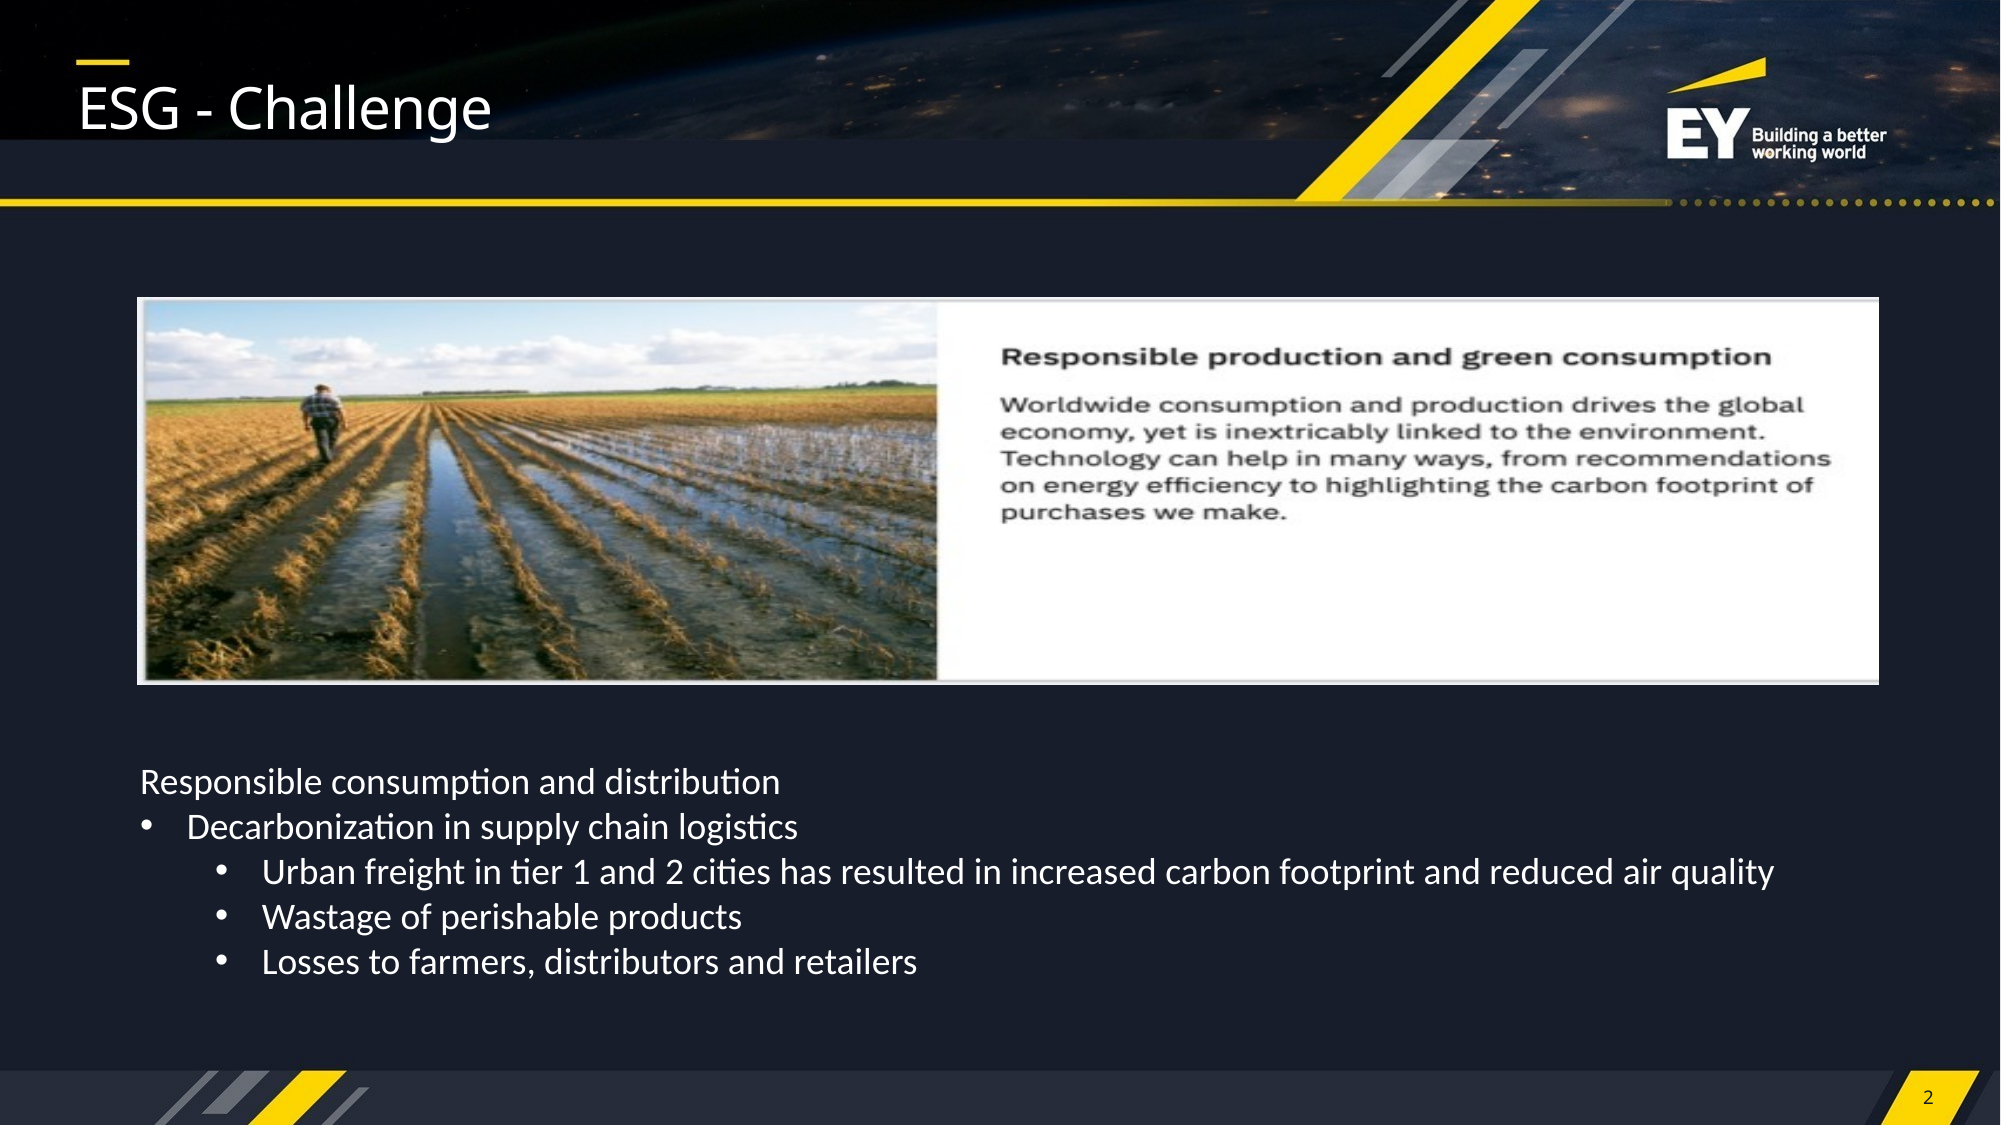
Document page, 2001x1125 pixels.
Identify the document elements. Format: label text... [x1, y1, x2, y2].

title ESG - Challenge [77, 76, 1340, 143]
picture [0, 0, 2001, 1125]
text_box Responsible consumption and distribution Decarbonization in supply chain logistics Urban freight in tier 1 and 2 cities has resulted in increased carbon footprint and reduced air quality Wastage of perishable products Losses to farmers, distributors and retailers [125, 749, 1879, 990]
